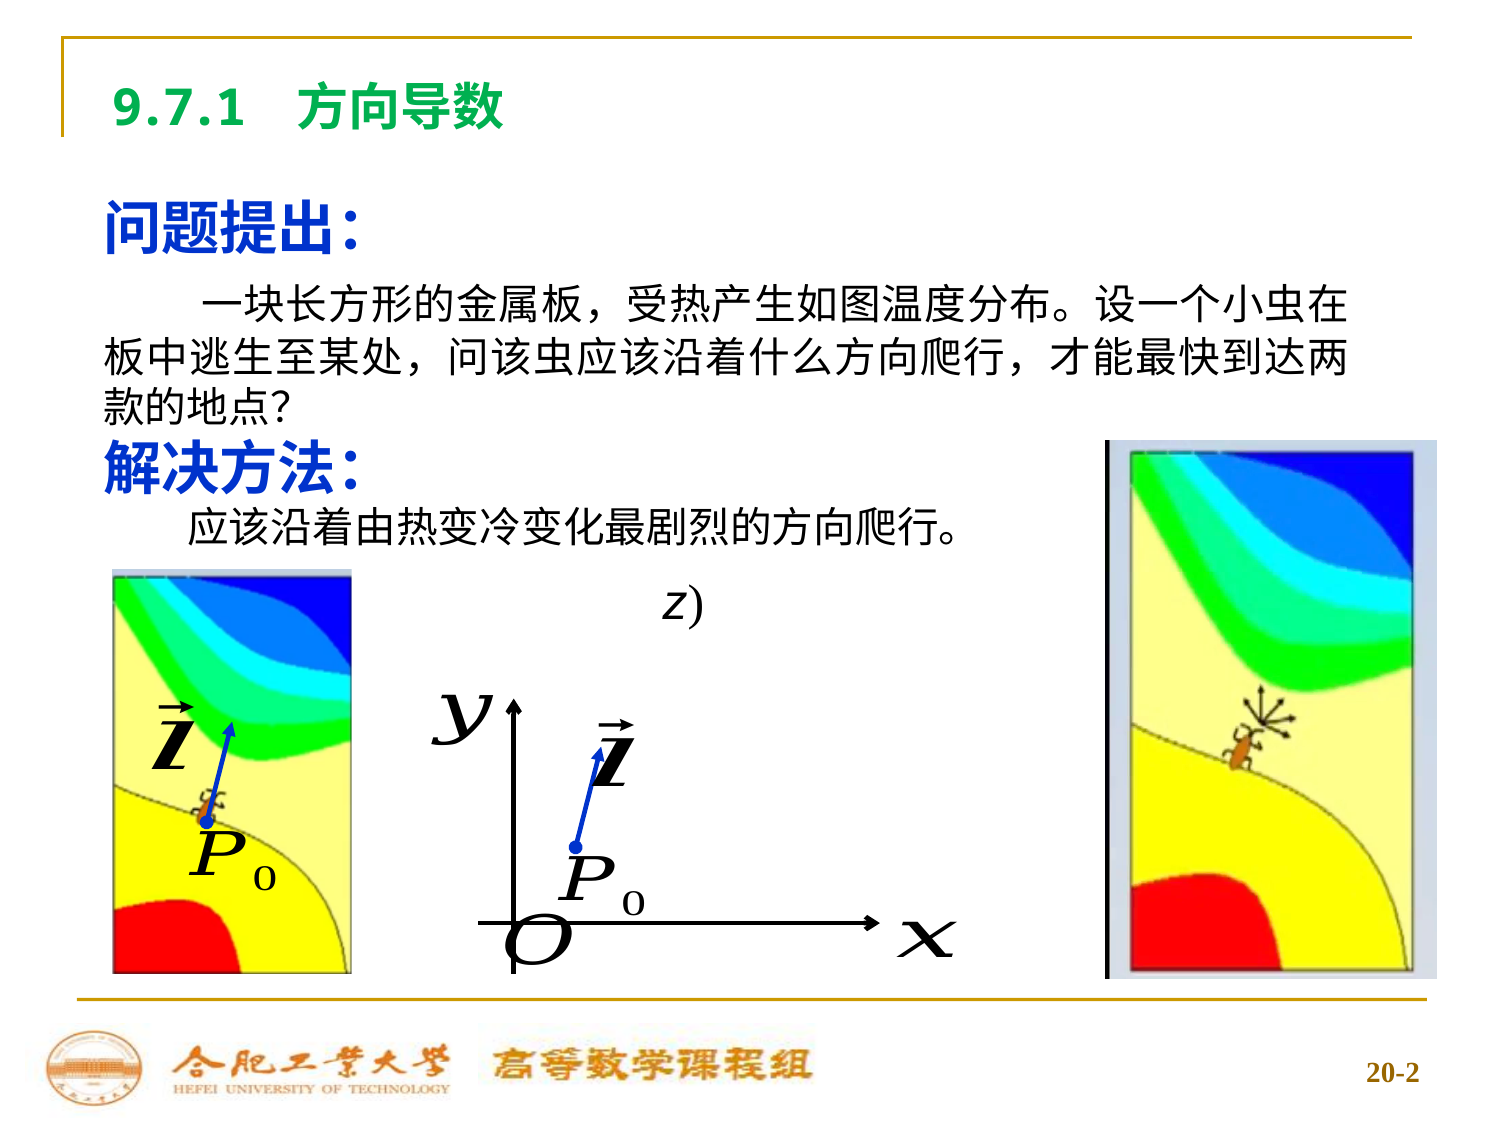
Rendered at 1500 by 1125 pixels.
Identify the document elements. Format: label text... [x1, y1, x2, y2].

picture [478, 1023, 821, 1096]
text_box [110, 54, 1059, 171]
text_box 问题提出： 一块长方形的金属板，受热产生如图温度分布。设一个小虫在板中逃生至某处，问该虫应该沿着什么方向爬行，才能最快到达两款的地点？ 解决方法： 应该沿着由热变冷变化最剧烈的方向爬行。 [88, 183, 1365, 559]
picture [25, 1023, 457, 1118]
picture [111, 569, 352, 974]
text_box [575, 746, 602, 848]
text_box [206, 721, 233, 823]
slide_number 20-2 [1084, 1020, 1436, 1097]
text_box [1104, 439, 1438, 981]
